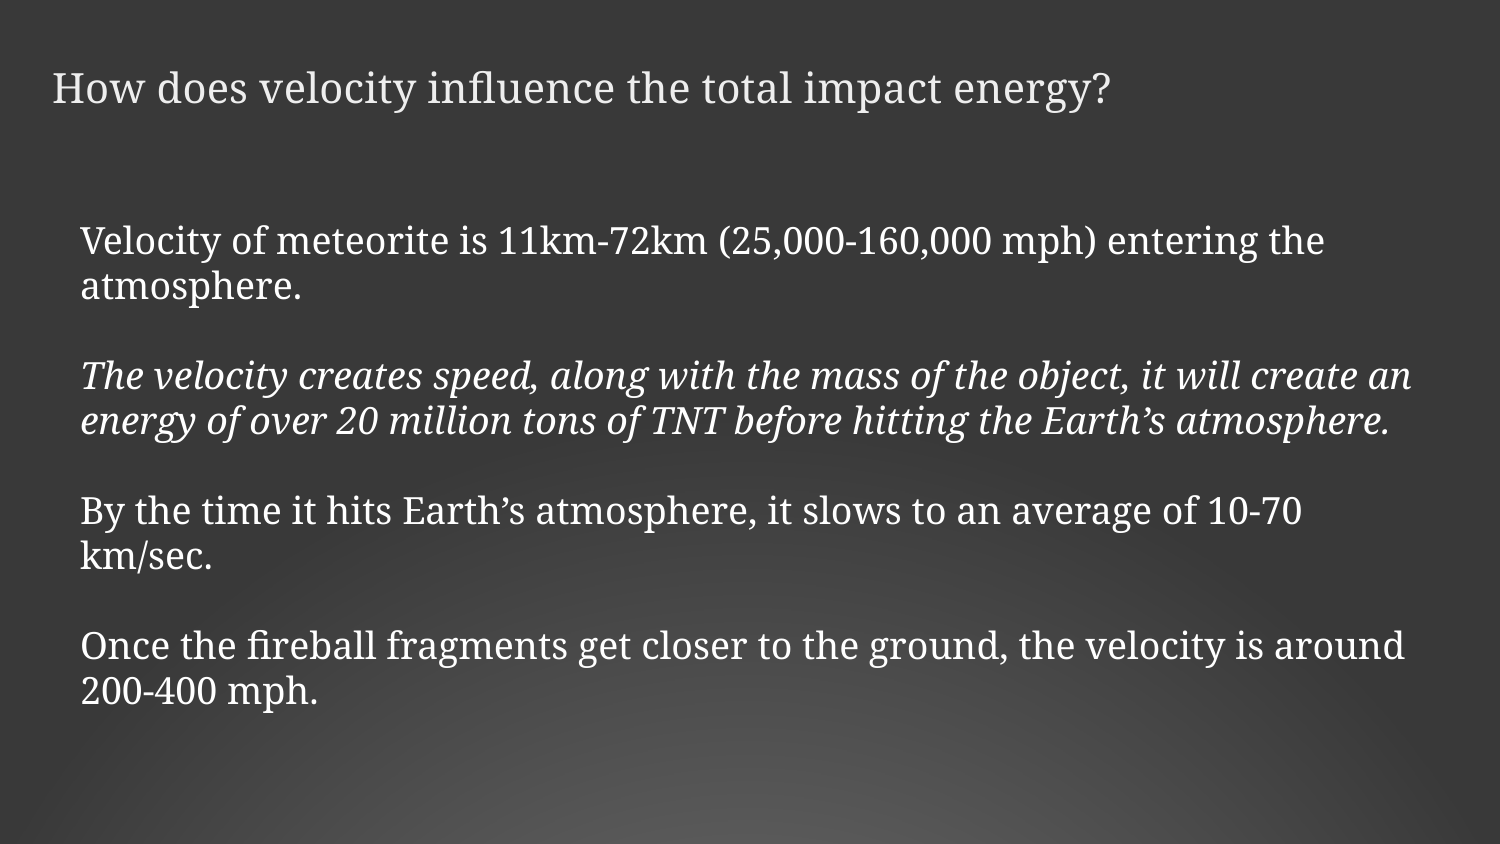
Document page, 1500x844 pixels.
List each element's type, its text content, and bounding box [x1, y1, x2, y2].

title How does velocity influence the total impact energy? [50, 59, 1437, 203]
text_box Velocity of meteorite is 11km-72km (25,000-160,000 mph) entering the atmosphere. The velocity creates speed, along with the mass of the object, it will create an energy of over 20 million tons of TNT before hitting the Earth’s atmosphere. By the time it hits Earth’s atmosphere, it slows to an average of 10-70 km/sec. Once the fireball fragments get closer to the ground, the velocity is around 200-400 mph. [65, 209, 1441, 719]
picture [0, 0, 1500, 844]
